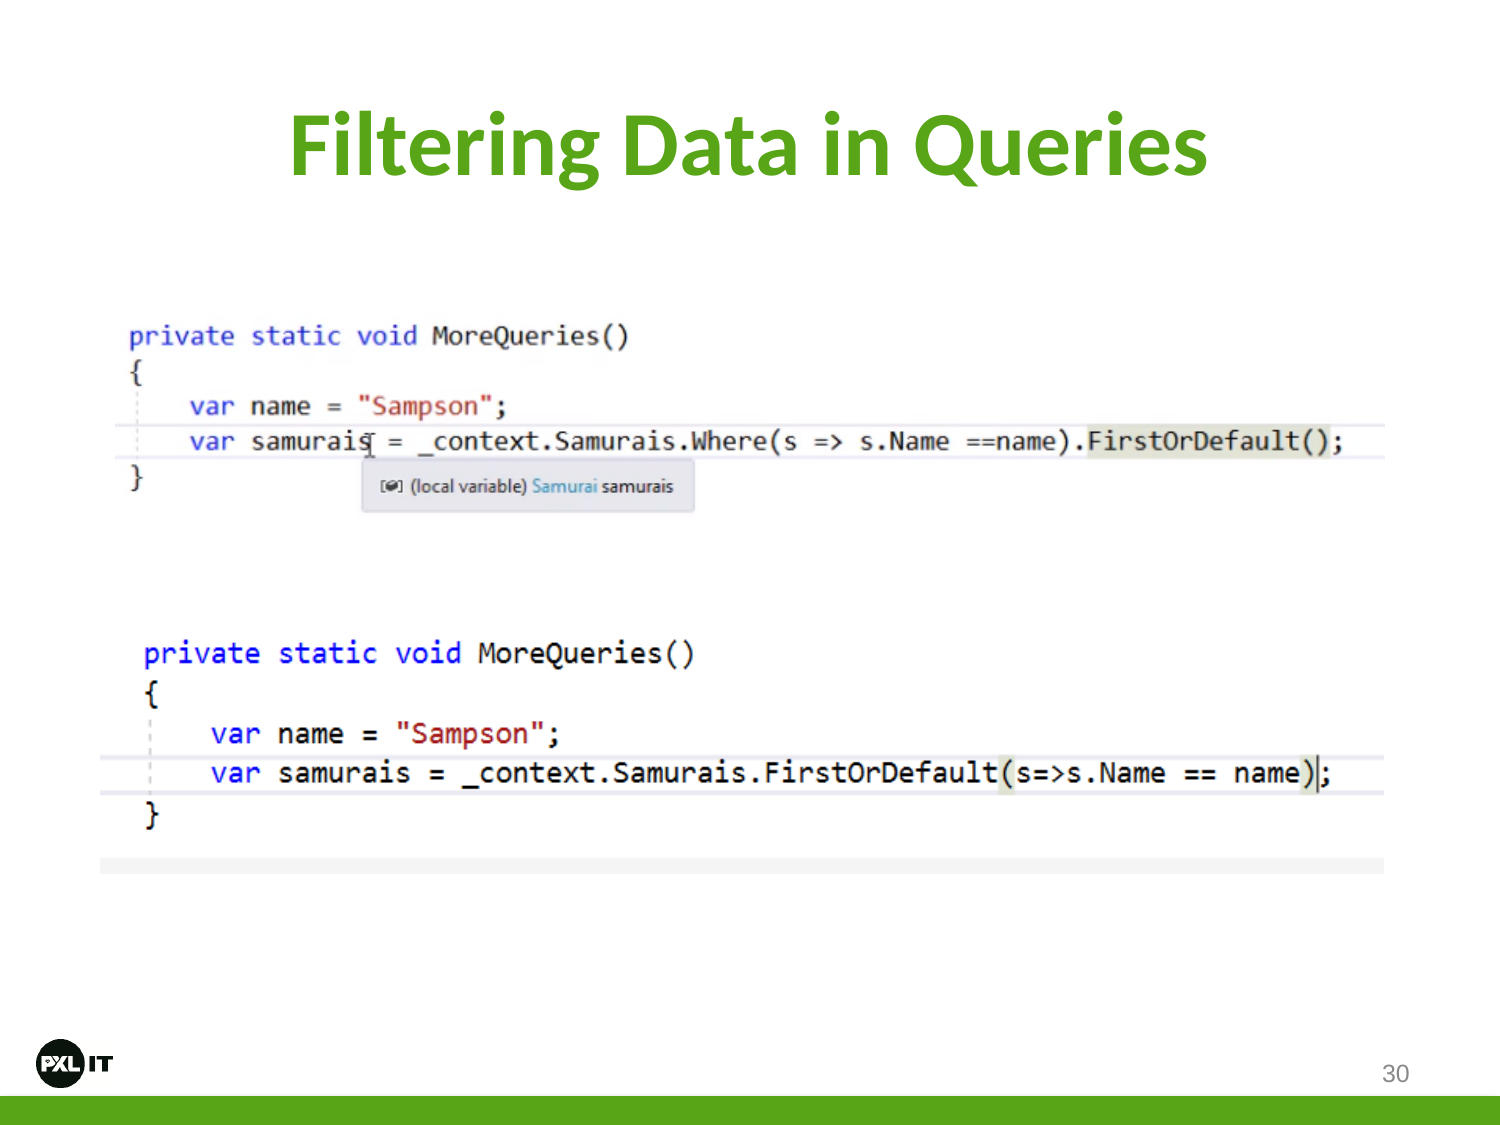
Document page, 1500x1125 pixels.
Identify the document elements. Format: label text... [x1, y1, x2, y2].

picture [36, 1039, 113, 1088]
slide_number 30 [1074, 1042, 1425, 1103]
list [115, 311, 1385, 530]
picture [100, 621, 1384, 874]
title Filtering Data in Queries [75, 45, 1425, 233]
